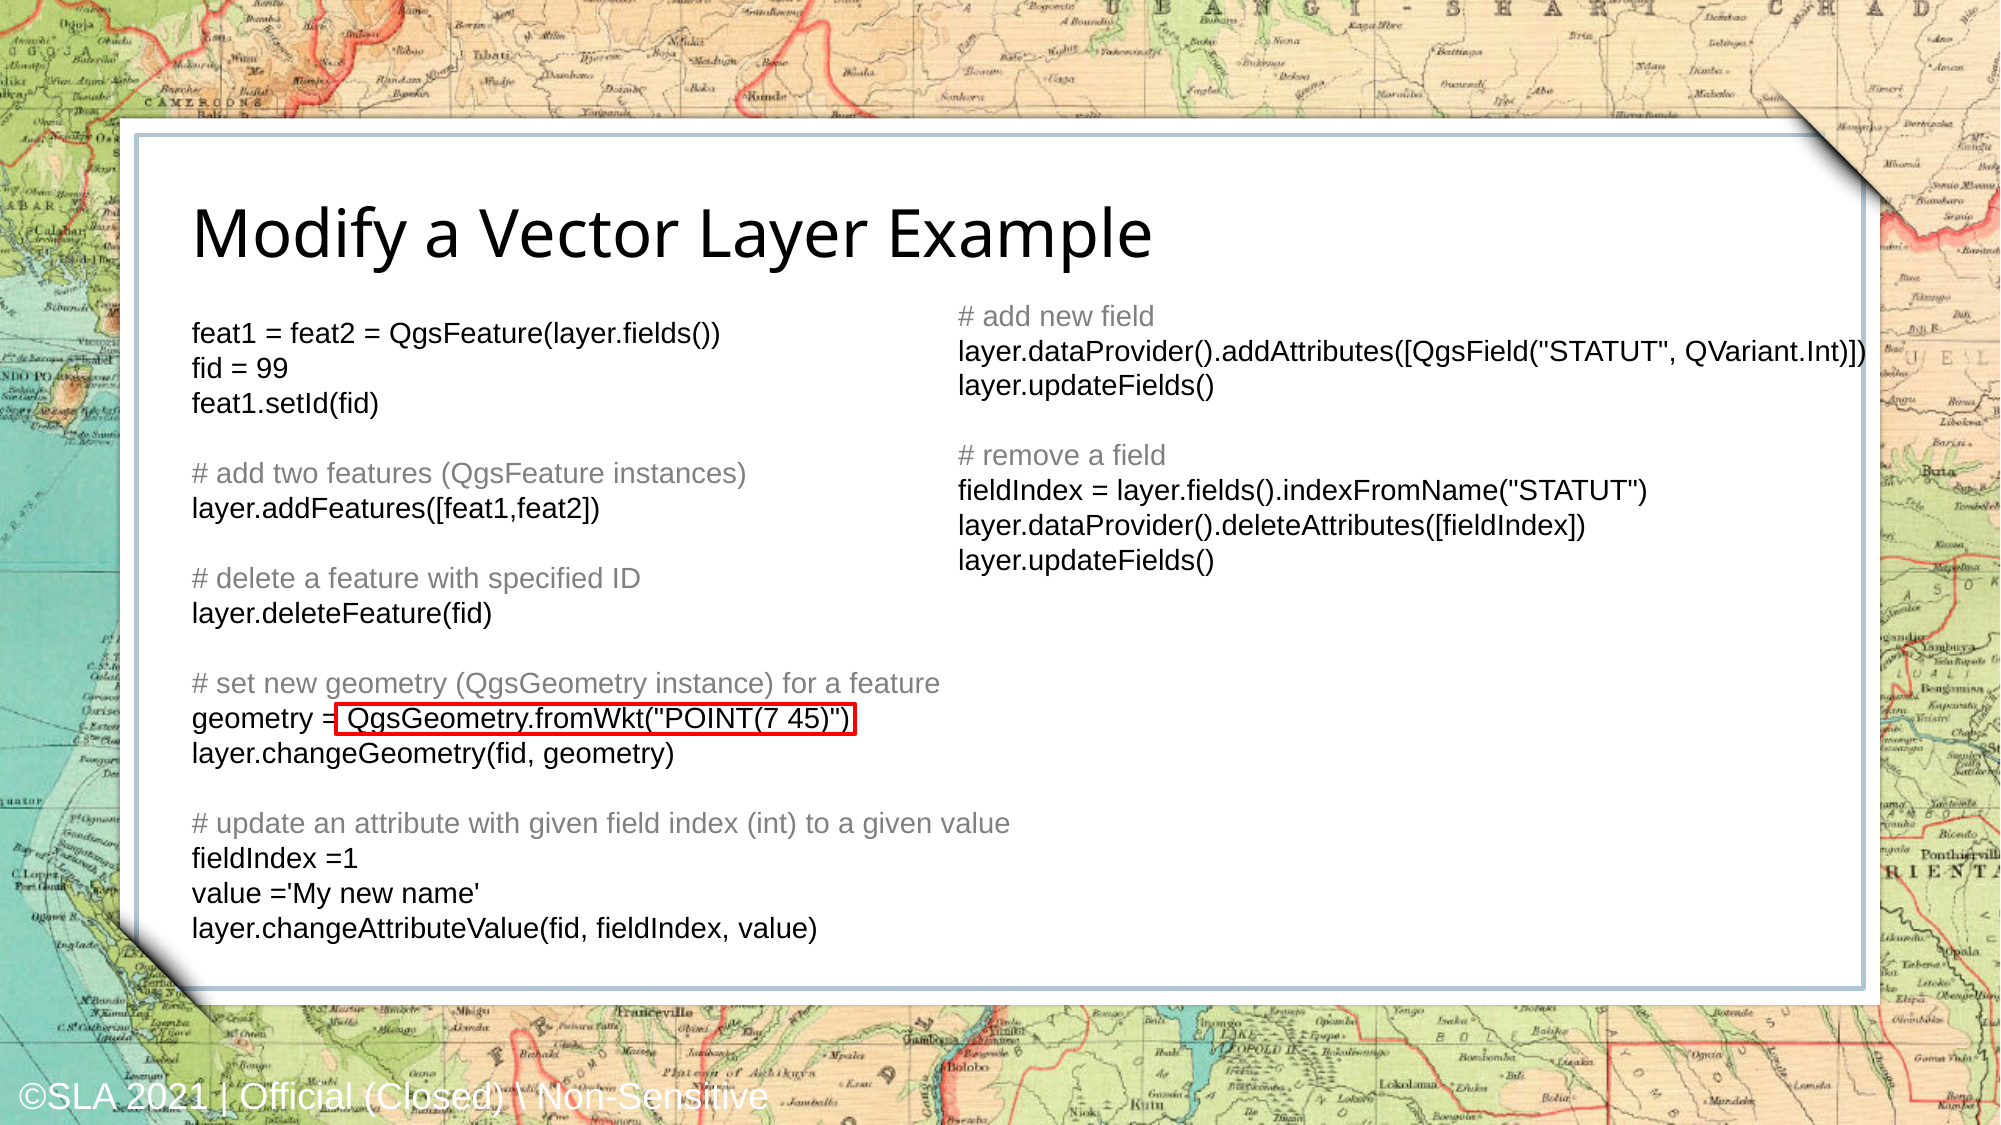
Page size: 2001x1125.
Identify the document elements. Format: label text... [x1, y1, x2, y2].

text_box [334, 702, 857, 736]
picture [0, 0, 2001, 1125]
text_box # add new field layer.dataProvider().addAttributes([QgsField("STATUT", QVariant.Int)]) layer.updateFields() # remove a field fieldIndex = layer.fields().indexFromName("STATUT") layer.dataProvider().deleteAttributes([fieldIndex]) layer.updateFields() [943, 254, 1944, 619]
text_box feat1 = feat2 = QgsFeature(layer.fields()) fid = 99 feat1.setId(fid) # add two features (QgsFeature instances) layer.addFeatures([feat1,feat2]) # delete a feature with specified ID layer.deleteFeature(fid) # set new geometry (QgsGeometry instance) for a feature geometry = QgsGeometry.fromWkt("POINT(7 45)") layer.changeGeometry(fid, geometry) # update an attribute with given field index (int) to a given value fieldIndex =1 value ='My new name' layer.changeAttributeValue(fid, fieldIndex, value) [177, 307, 1087, 952]
text_box Modify a Vector Layer Example [177, 183, 1344, 307]
